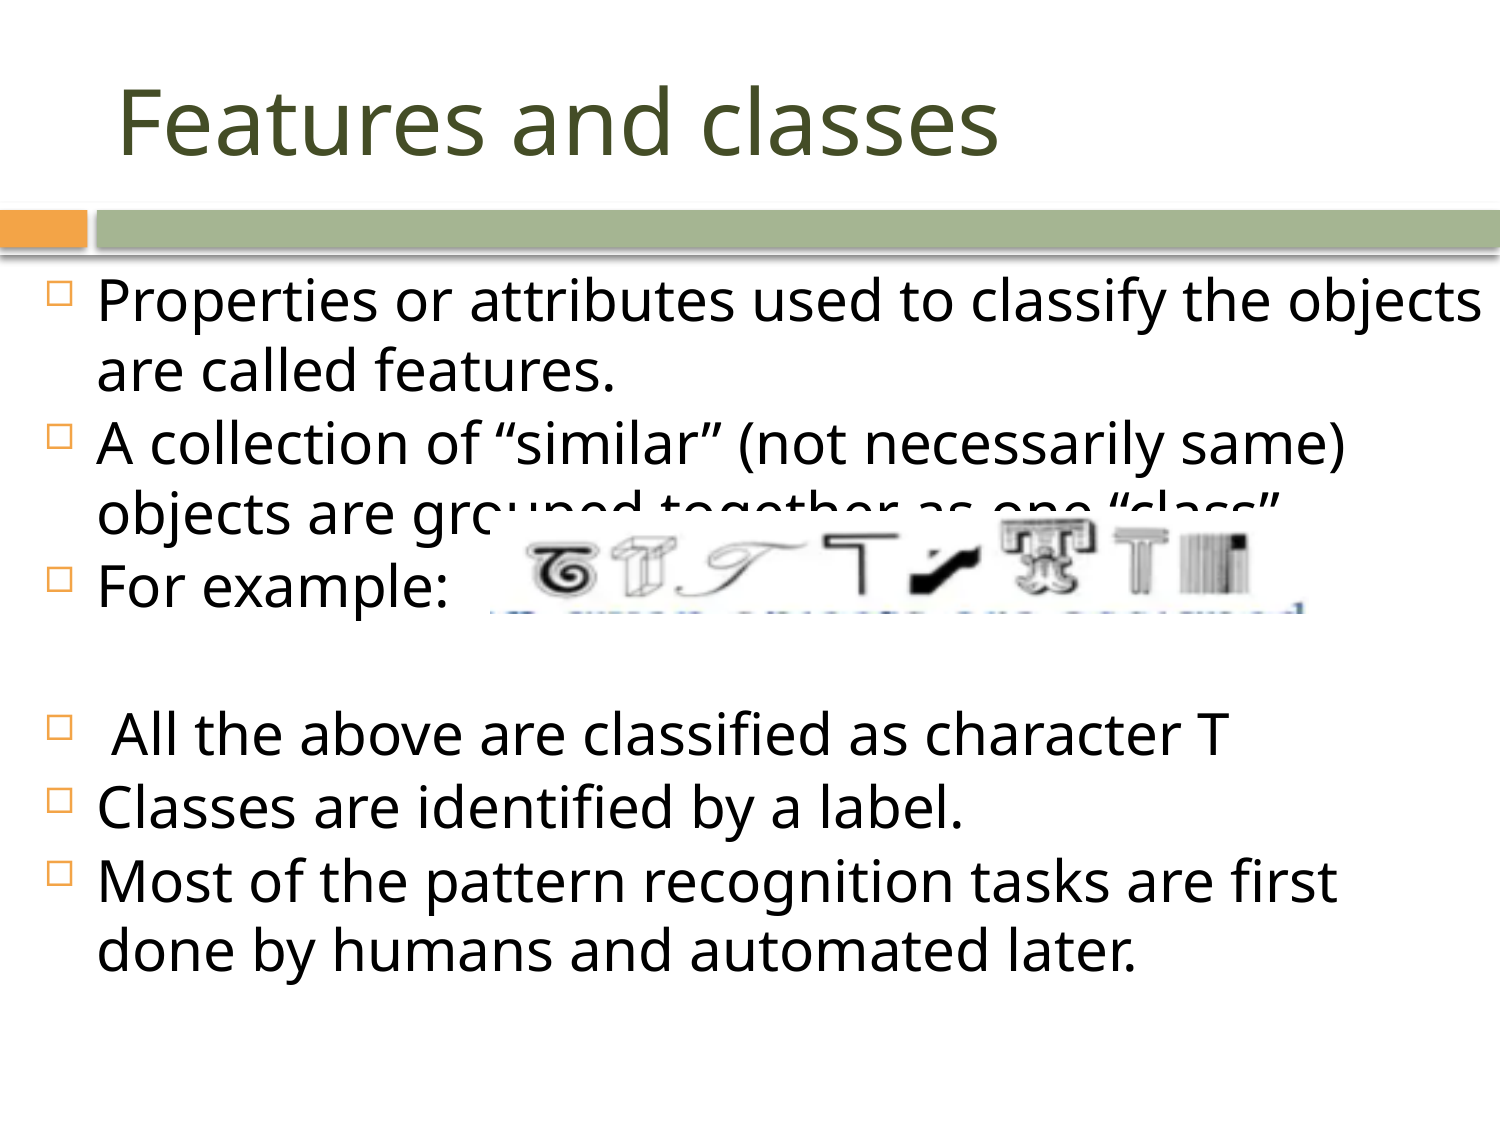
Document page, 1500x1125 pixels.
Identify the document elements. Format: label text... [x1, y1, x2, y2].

title Features and classes [100, 37, 1438, 200]
list Properties or attributes used to classify the objects are called features. A collection of “similar” (not necessarily same) objects are grouped together as one “class”. For example: All the above are classified as character T Classes are identified by a label. Most of the pattern recognition tasks are first done by humans and automated later. [29, 255, 1500, 1000]
text_box [374, 514, 485, 610]
picture [489, 510, 1309, 614]
